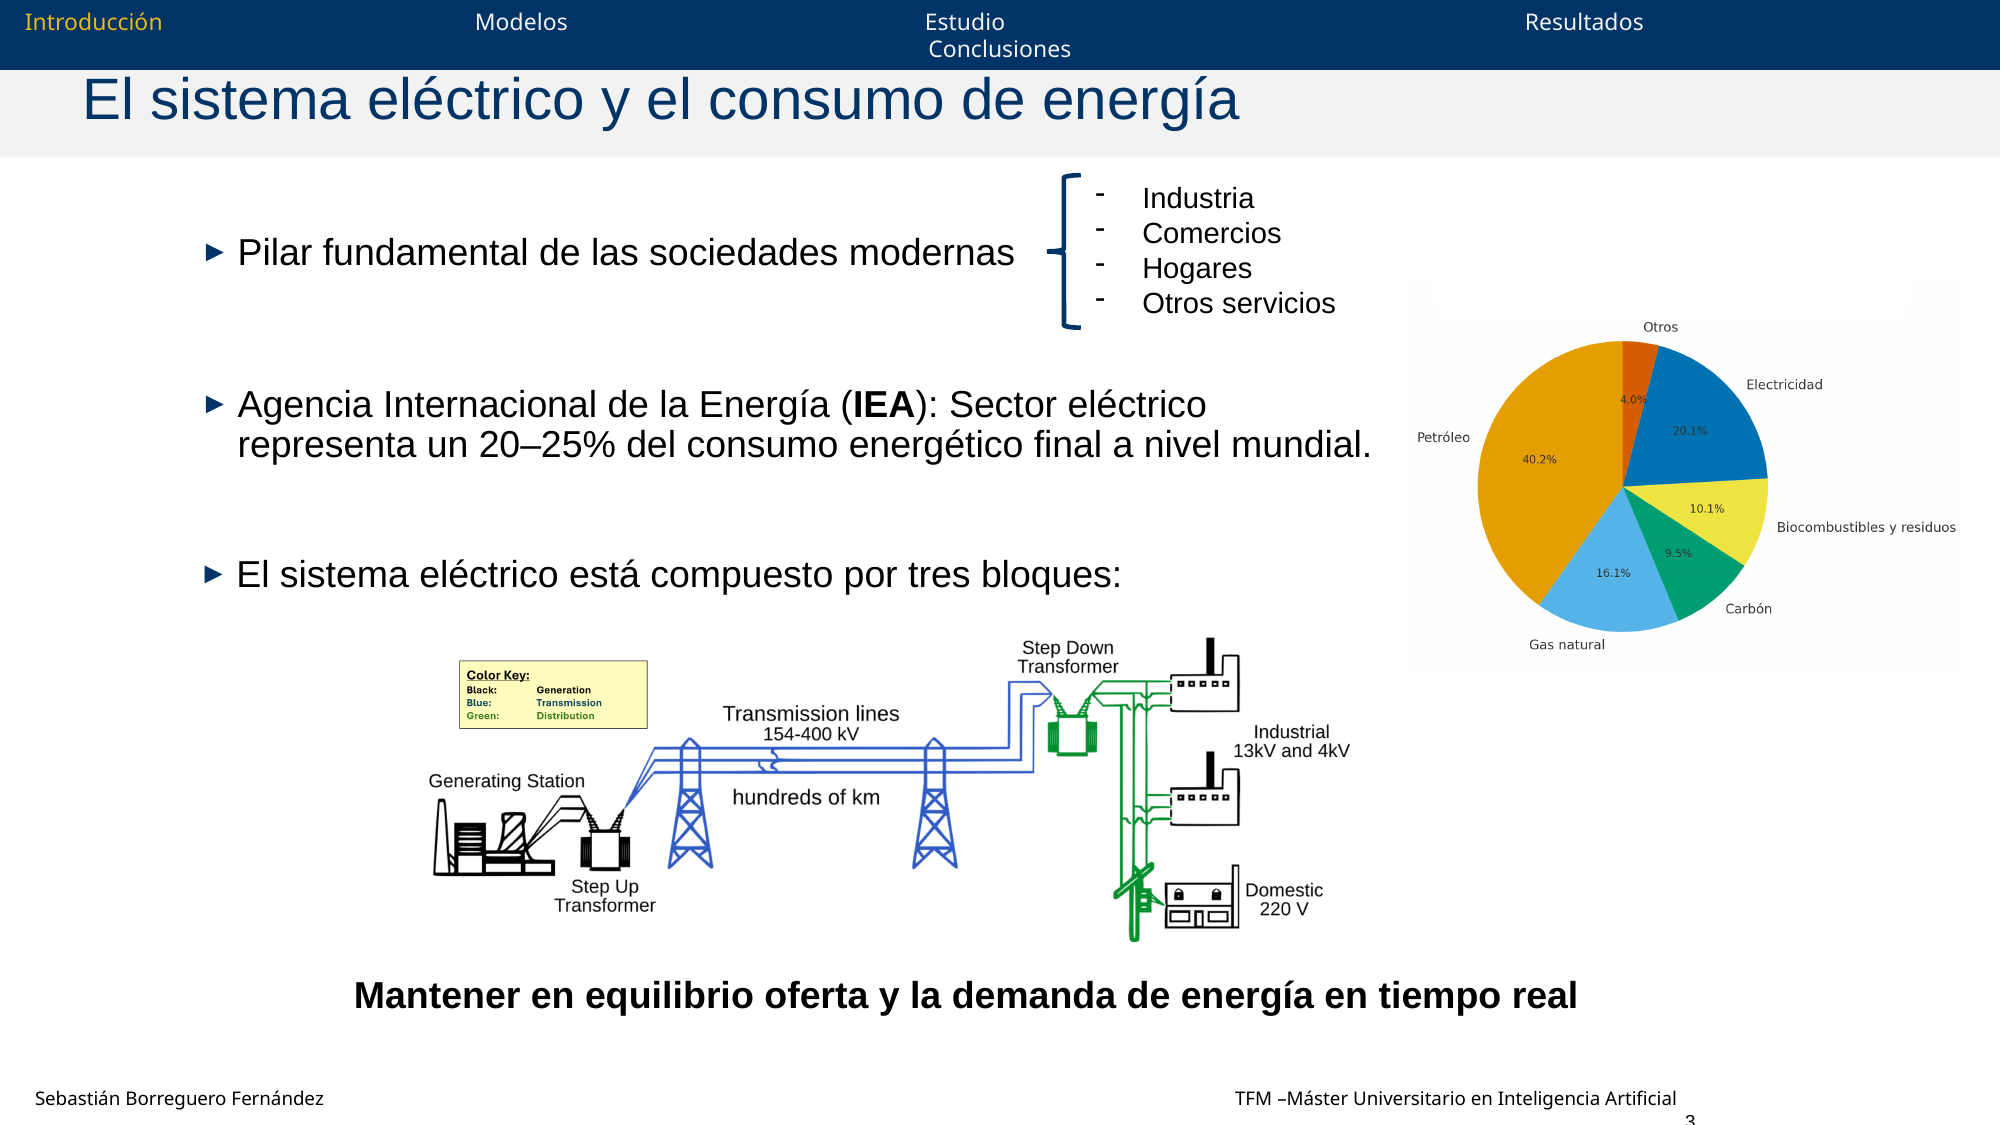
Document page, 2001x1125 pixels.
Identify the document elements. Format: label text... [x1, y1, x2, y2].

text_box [1409, 277, 1964, 676]
picture [416, 623, 1350, 957]
text_box Mantener en equilibrio oferta y la demanda de energía en tiempo real [316, 963, 1617, 1024]
text_box Industria Comercios Hogares Otros servicios [930, 171, 1370, 327]
title El sistema eléctrico y el consumo de energía [67, 70, 1438, 143]
text_box Introducción Modelos Estudio Resultados Conclusiones [0, 0, 2000, 70]
text_box Sebastián Borreguero Fernández TFM –Máster Universitario en Inteligencia Artificial 3 [0, 1093, 2000, 1125]
text_box Agencia Internacional de la Energía (IEA): Sector eléctrico representa un 20–25% del consumo energético final a nivel mundial. [185, 377, 1409, 531]
text_box El sistema eléctrico está compuesto por tres bloques: [183, 547, 1409, 630]
list Pilar fundamental de las sociedades modernas [185, 225, 930, 316]
